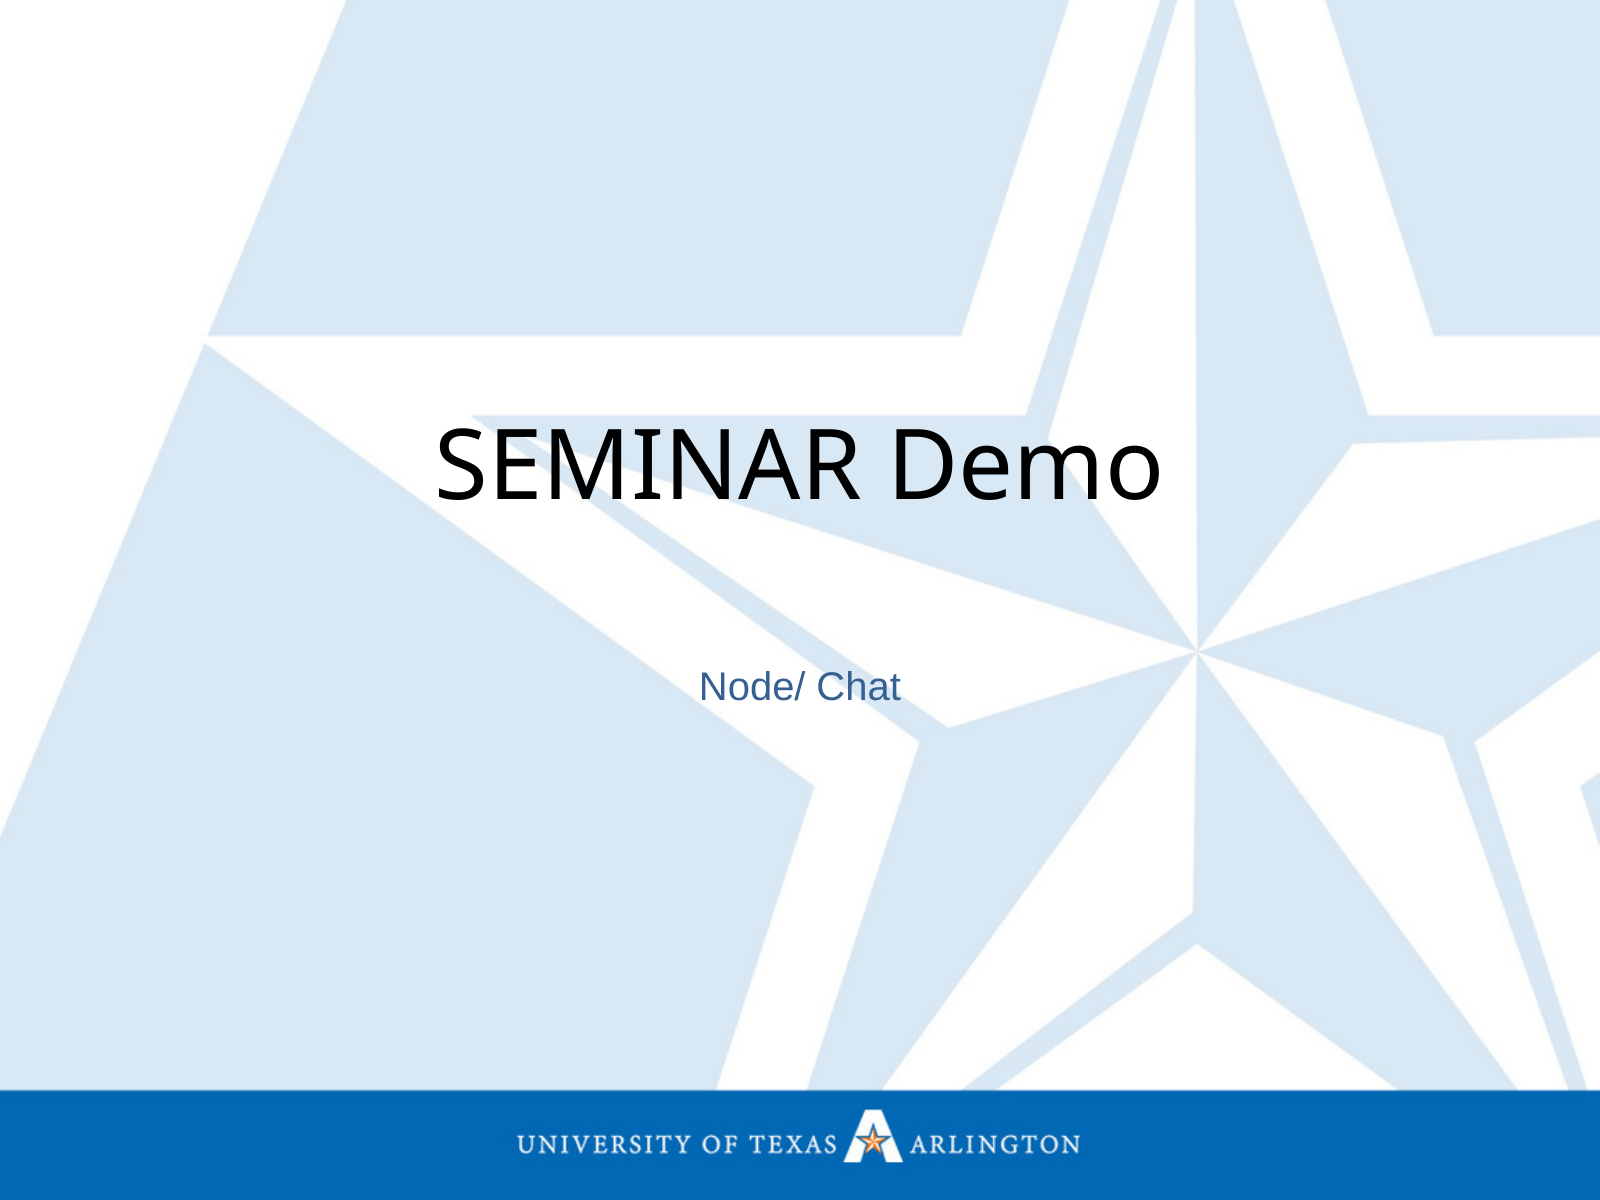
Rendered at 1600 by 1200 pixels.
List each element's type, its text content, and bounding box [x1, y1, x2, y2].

text_box Node/ Chat [240, 660, 1360, 709]
text_box SEMINAR Demo [94, 401, 1505, 519]
text_box [0, 0, 1600, 1200]
